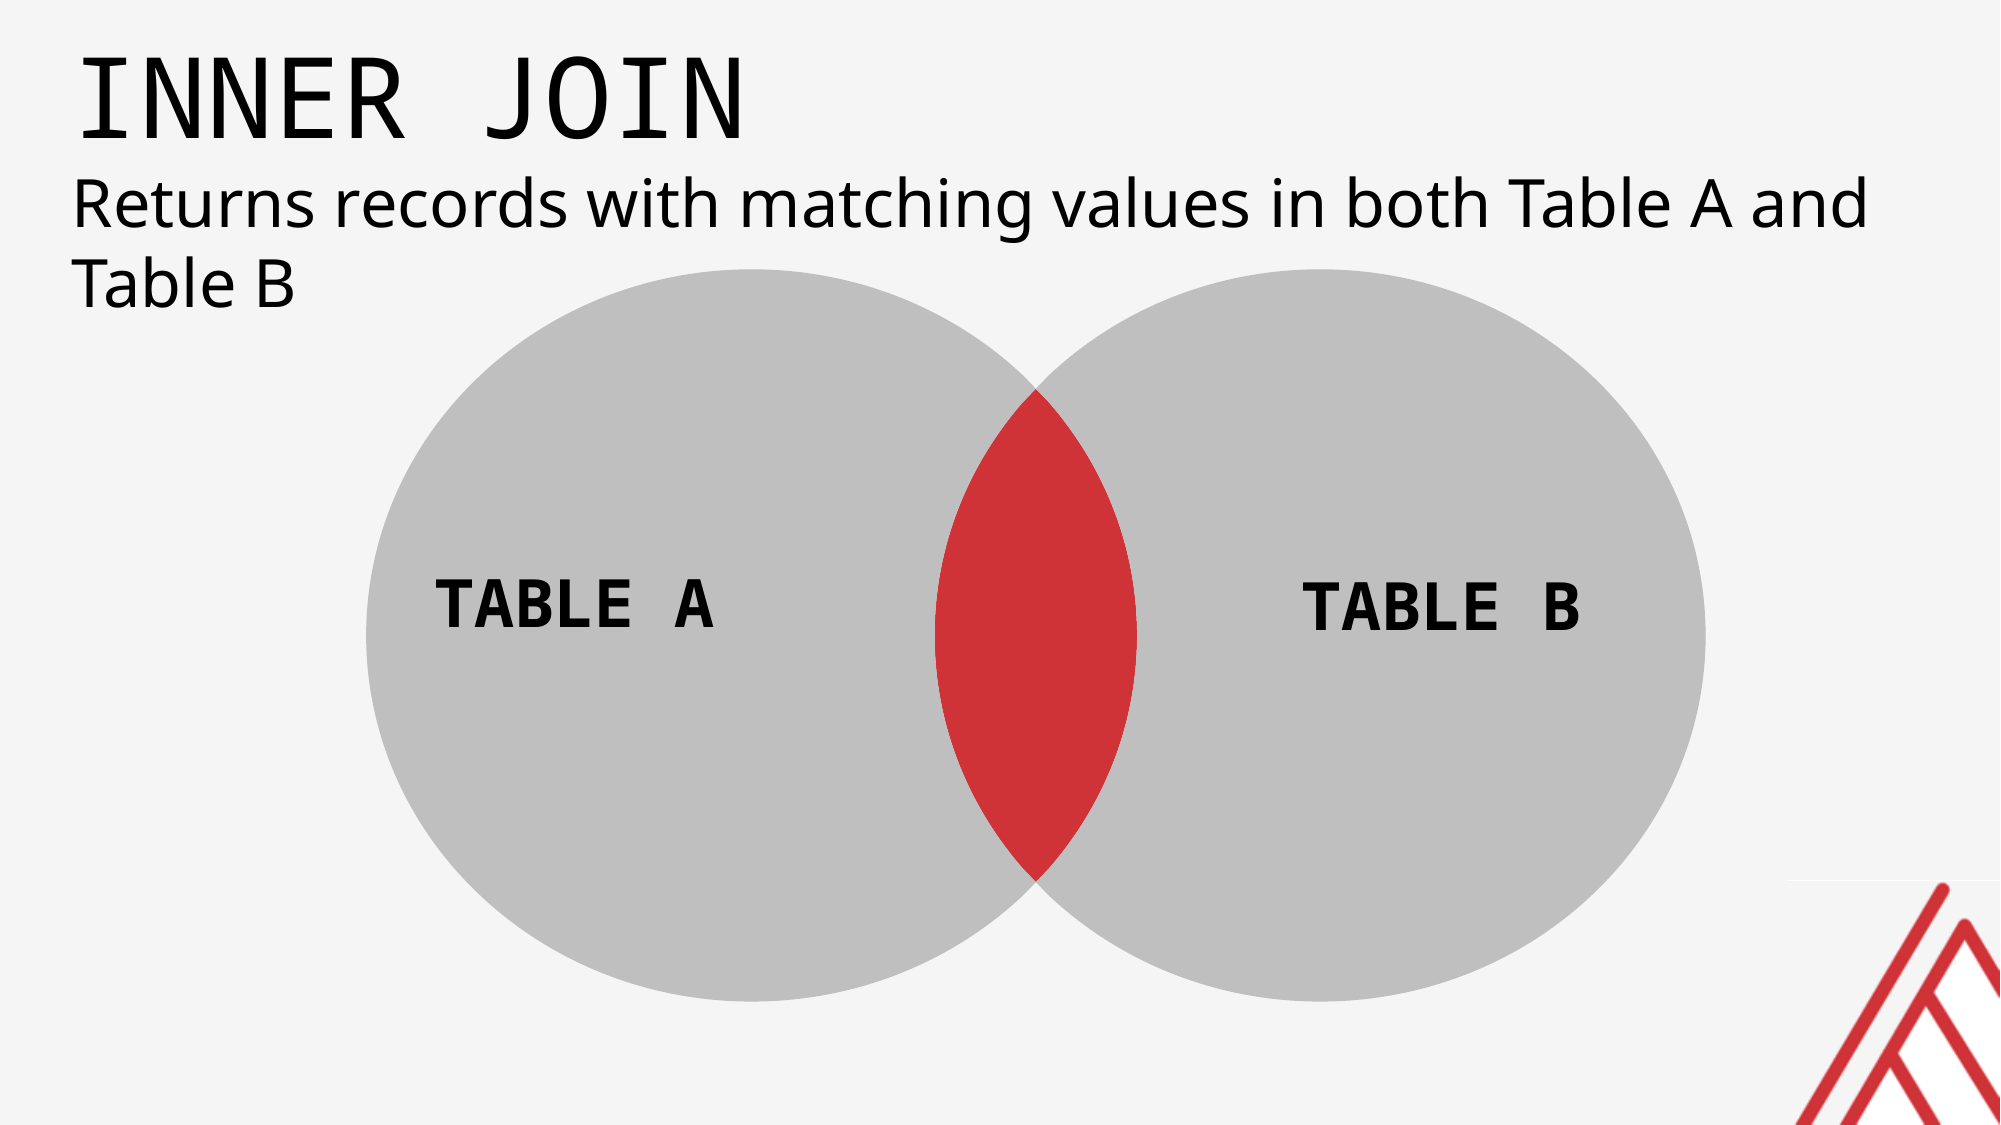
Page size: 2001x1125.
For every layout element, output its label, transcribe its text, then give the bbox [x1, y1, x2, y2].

text_box INNER JOIN Returns records with matching values in both Table A and Table B [56, 18, 1935, 329]
text_box TABLE A [419, 553, 780, 649]
picture [1786, 880, 2000, 1125]
text_box [936, 392, 1136, 879]
text_box TABLE B [1286, 556, 1647, 651]
text_box [365, 268, 1038, 1003]
text_box [1036, 268, 1707, 1003]
